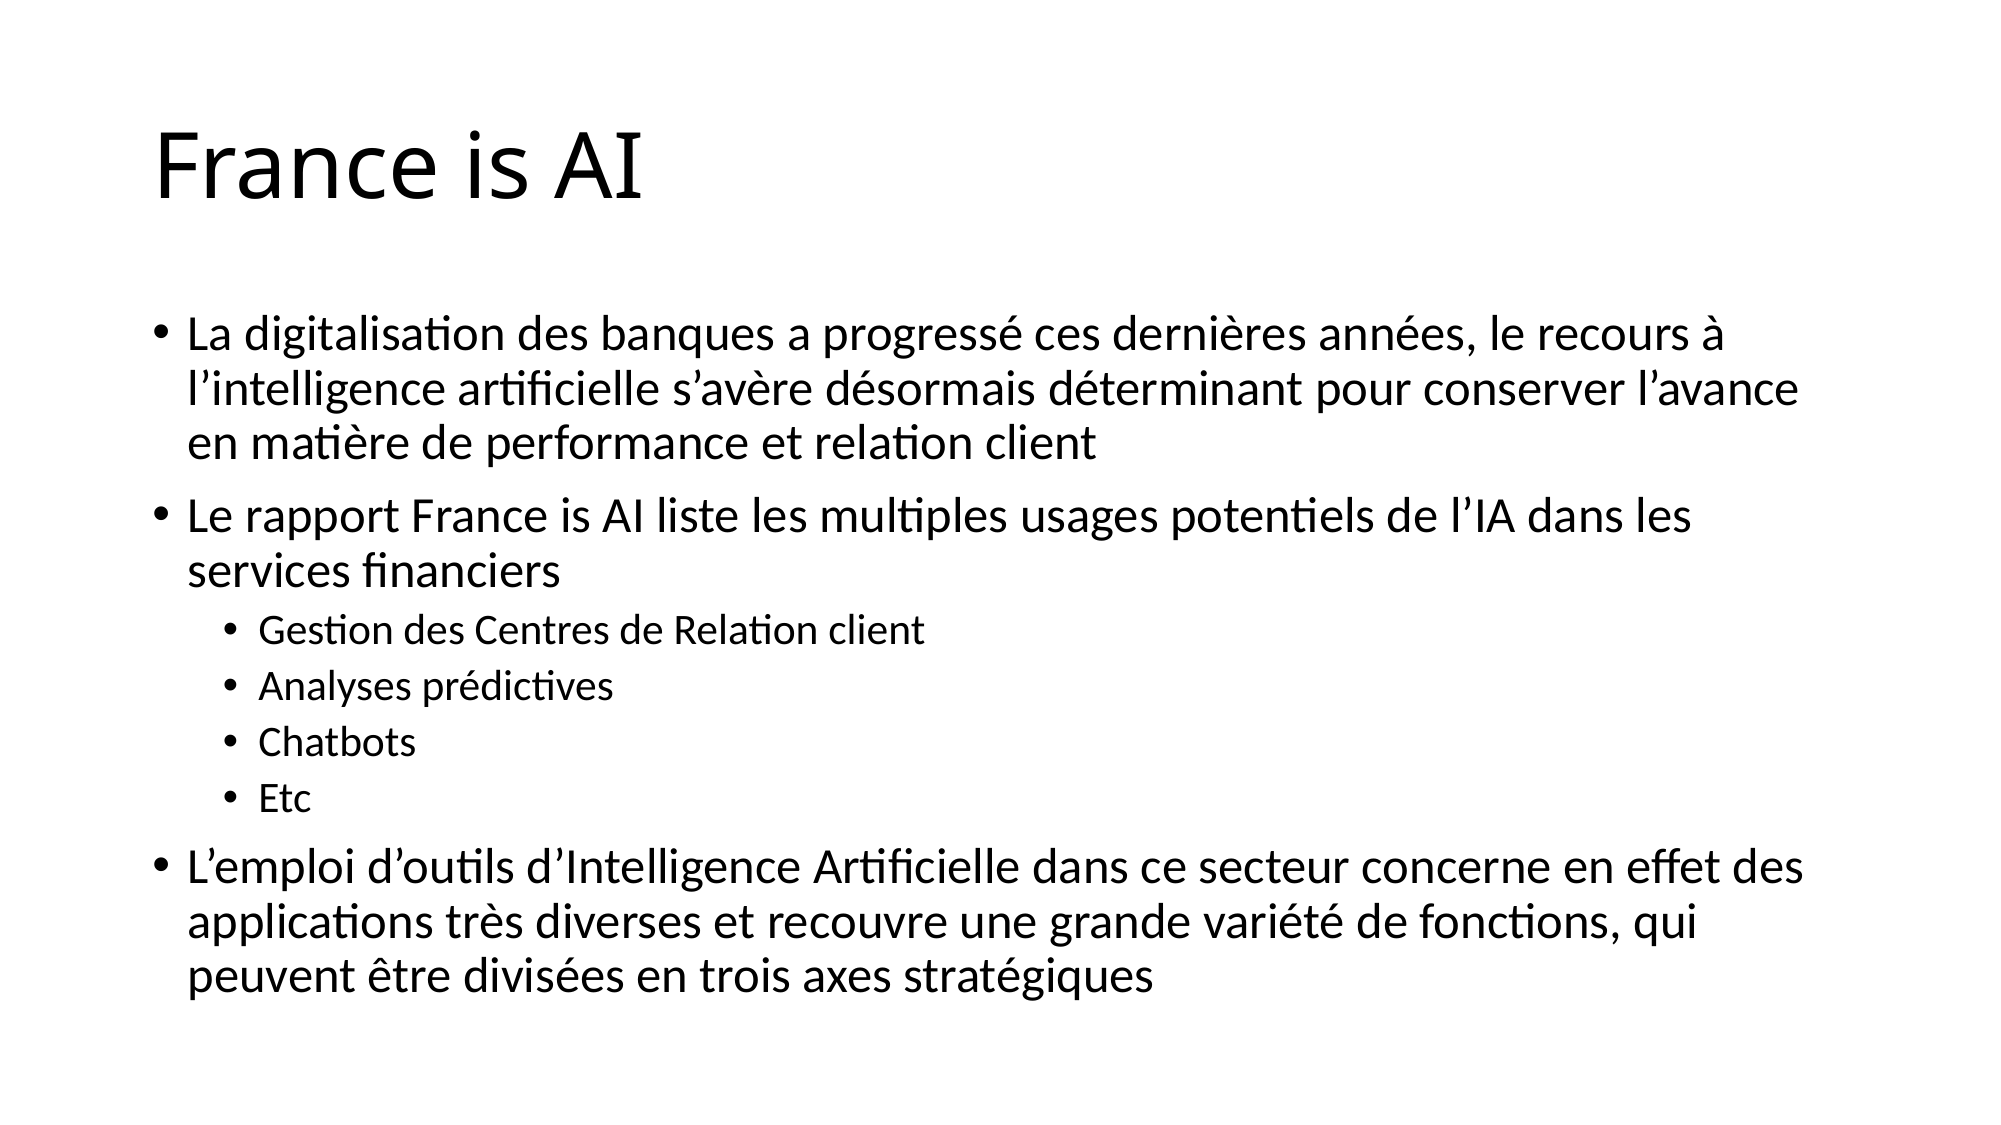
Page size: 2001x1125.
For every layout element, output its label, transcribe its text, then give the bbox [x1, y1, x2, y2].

title France is AI [137, 59, 1863, 278]
list La digitalisation des banques a progressé ces dernières années, le recours à l’intelligence artificielle s’avère désormais déterminant pour conserver l’avance en matière de performance et relation client Le rapport France is AI liste les multiples usages potentiels de l’IA dans les services financiers Gestion des Centres de Relation client Analyses prédictives Chatbots Etc L’emploi d’outils d’Intelligence Artificielle dans ce secteur concerne en effet des applications très diverses et recouvre une grande variété de fonctions, qui peuvent être divisées en trois axes stratégiques [137, 299, 1863, 1014]
